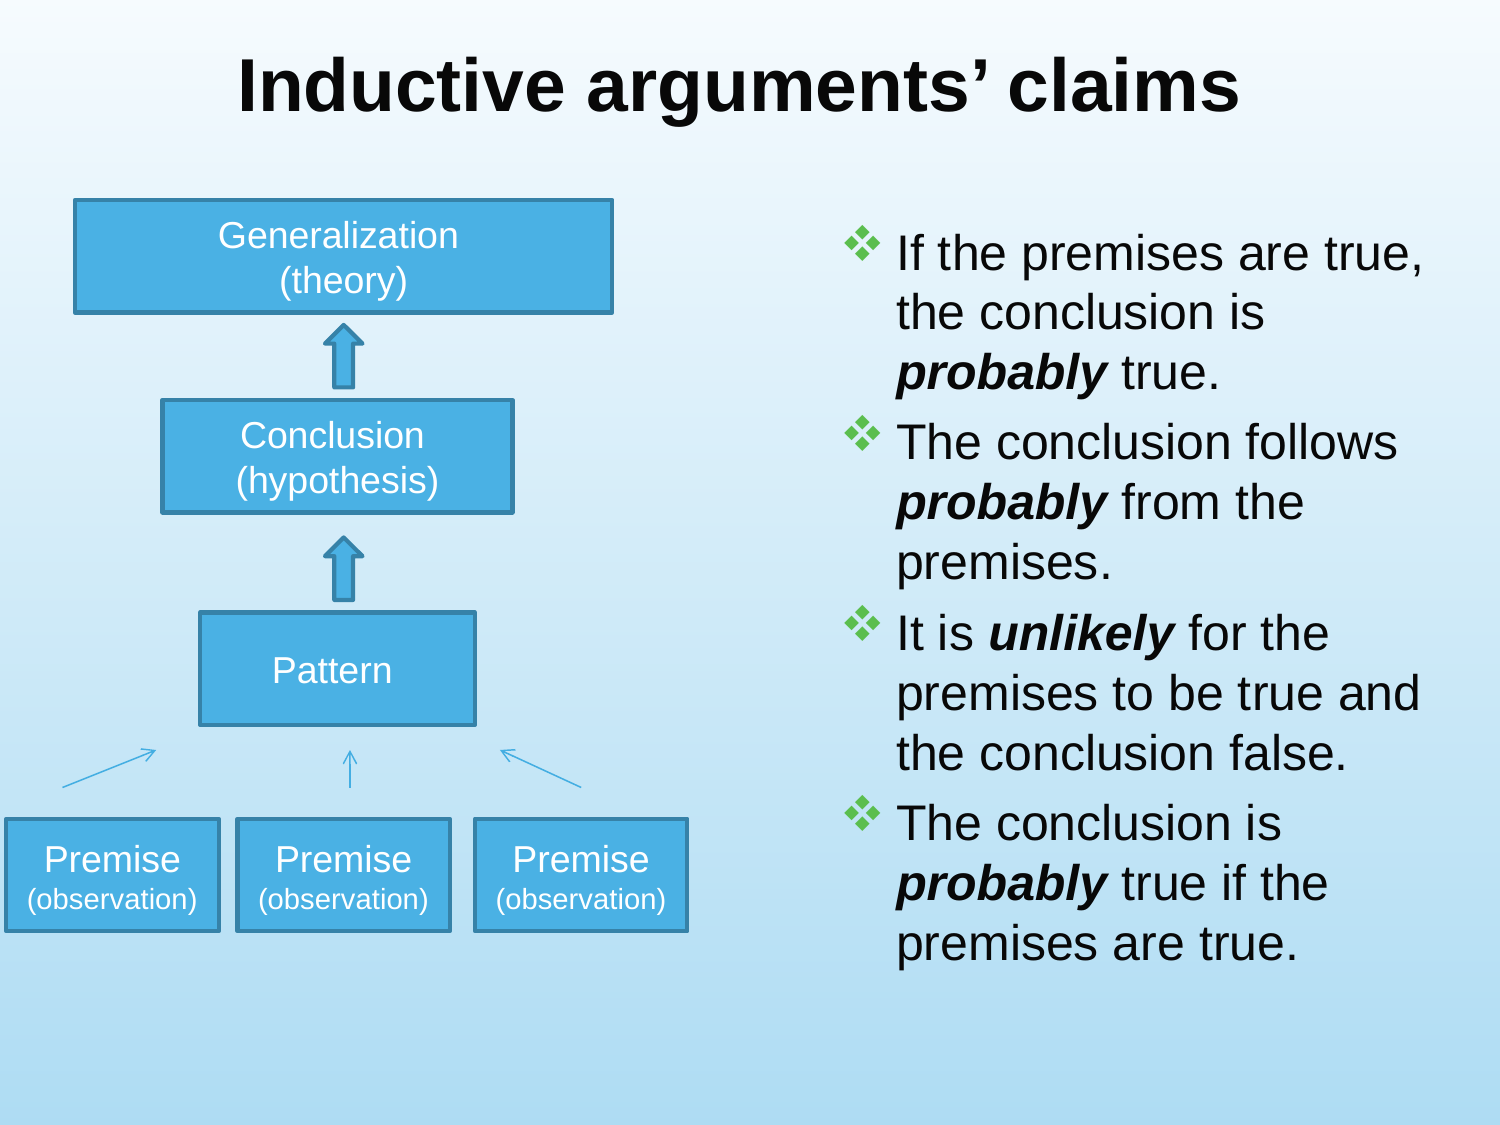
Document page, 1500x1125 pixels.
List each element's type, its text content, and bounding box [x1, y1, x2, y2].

title Inductive arguments’ claims [75, 37, 1425, 125]
text_box Premise (observation) [4, 817, 221, 933]
list If the premises are true, the conclusion is probably true. The conclusion follows probably from the premises. It is unlikely for the premises to be true and the conclusion false. The conclusion is probably true if the premises are true. [825, 212, 1475, 1038]
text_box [62, 749, 157, 788]
text_box Premise (observation) [473, 817, 689, 933]
text_box Pattern [198, 610, 477, 727]
text_box Conclusion (hypothesis) [160, 398, 515, 515]
text_box Generalization (theory) [73, 198, 614, 315]
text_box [499, 749, 582, 788]
text_box Premise (observation) [235, 817, 452, 933]
text_box [323, 322, 365, 390]
text_box [323, 535, 365, 603]
